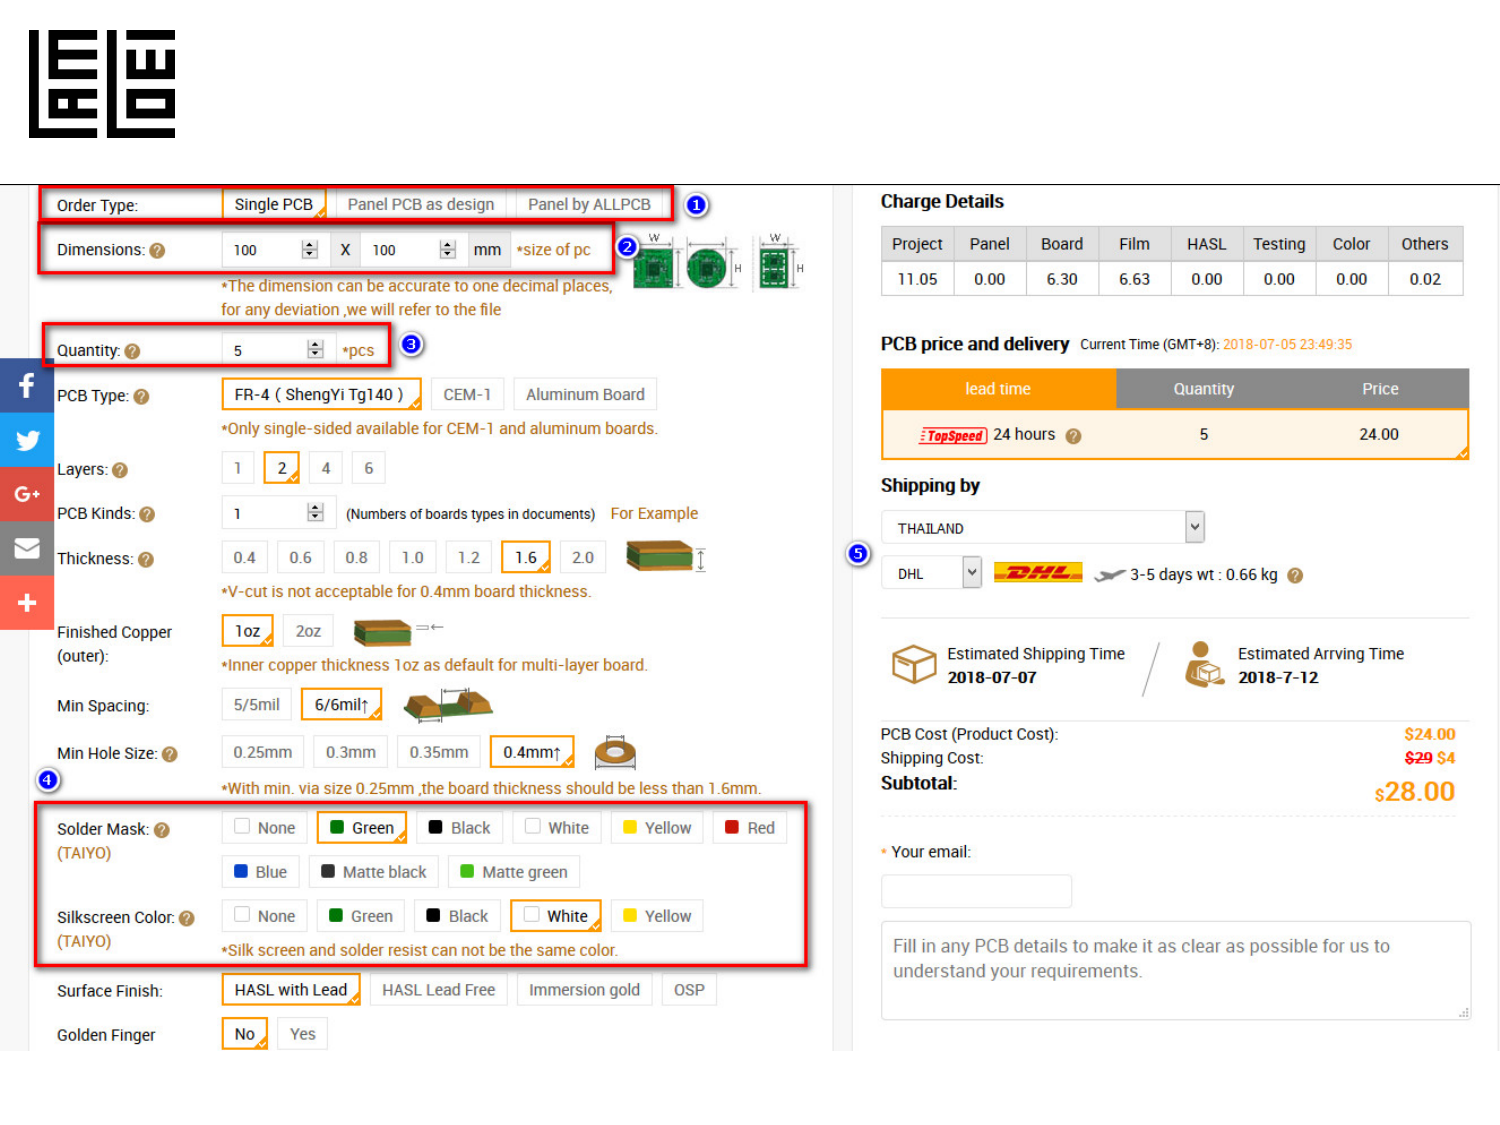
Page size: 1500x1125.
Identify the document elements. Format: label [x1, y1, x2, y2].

picture [0, 184, 1500, 1052]
picture [29, 30, 175, 138]
